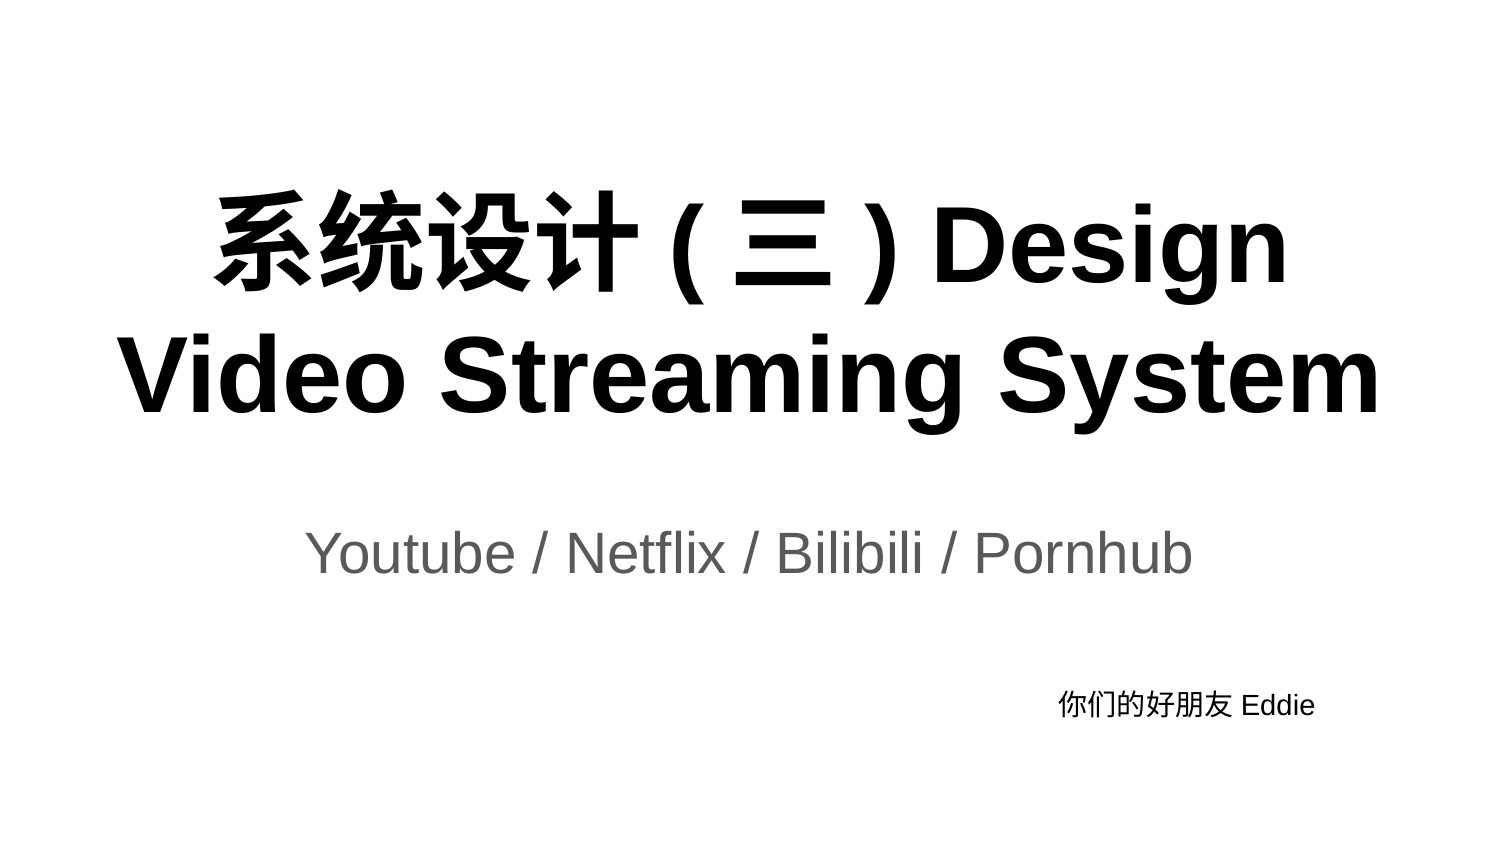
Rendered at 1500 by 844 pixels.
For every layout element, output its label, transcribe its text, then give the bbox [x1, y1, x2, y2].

subtitle Youtube / Netflix / Bilibili / Pornhub [51, 500, 1449, 631]
title 系统设计(三) Design Video Streaming System [51, 112, 1449, 450]
text_box 你们的好朋友Eddie [1043, 671, 1388, 737]
